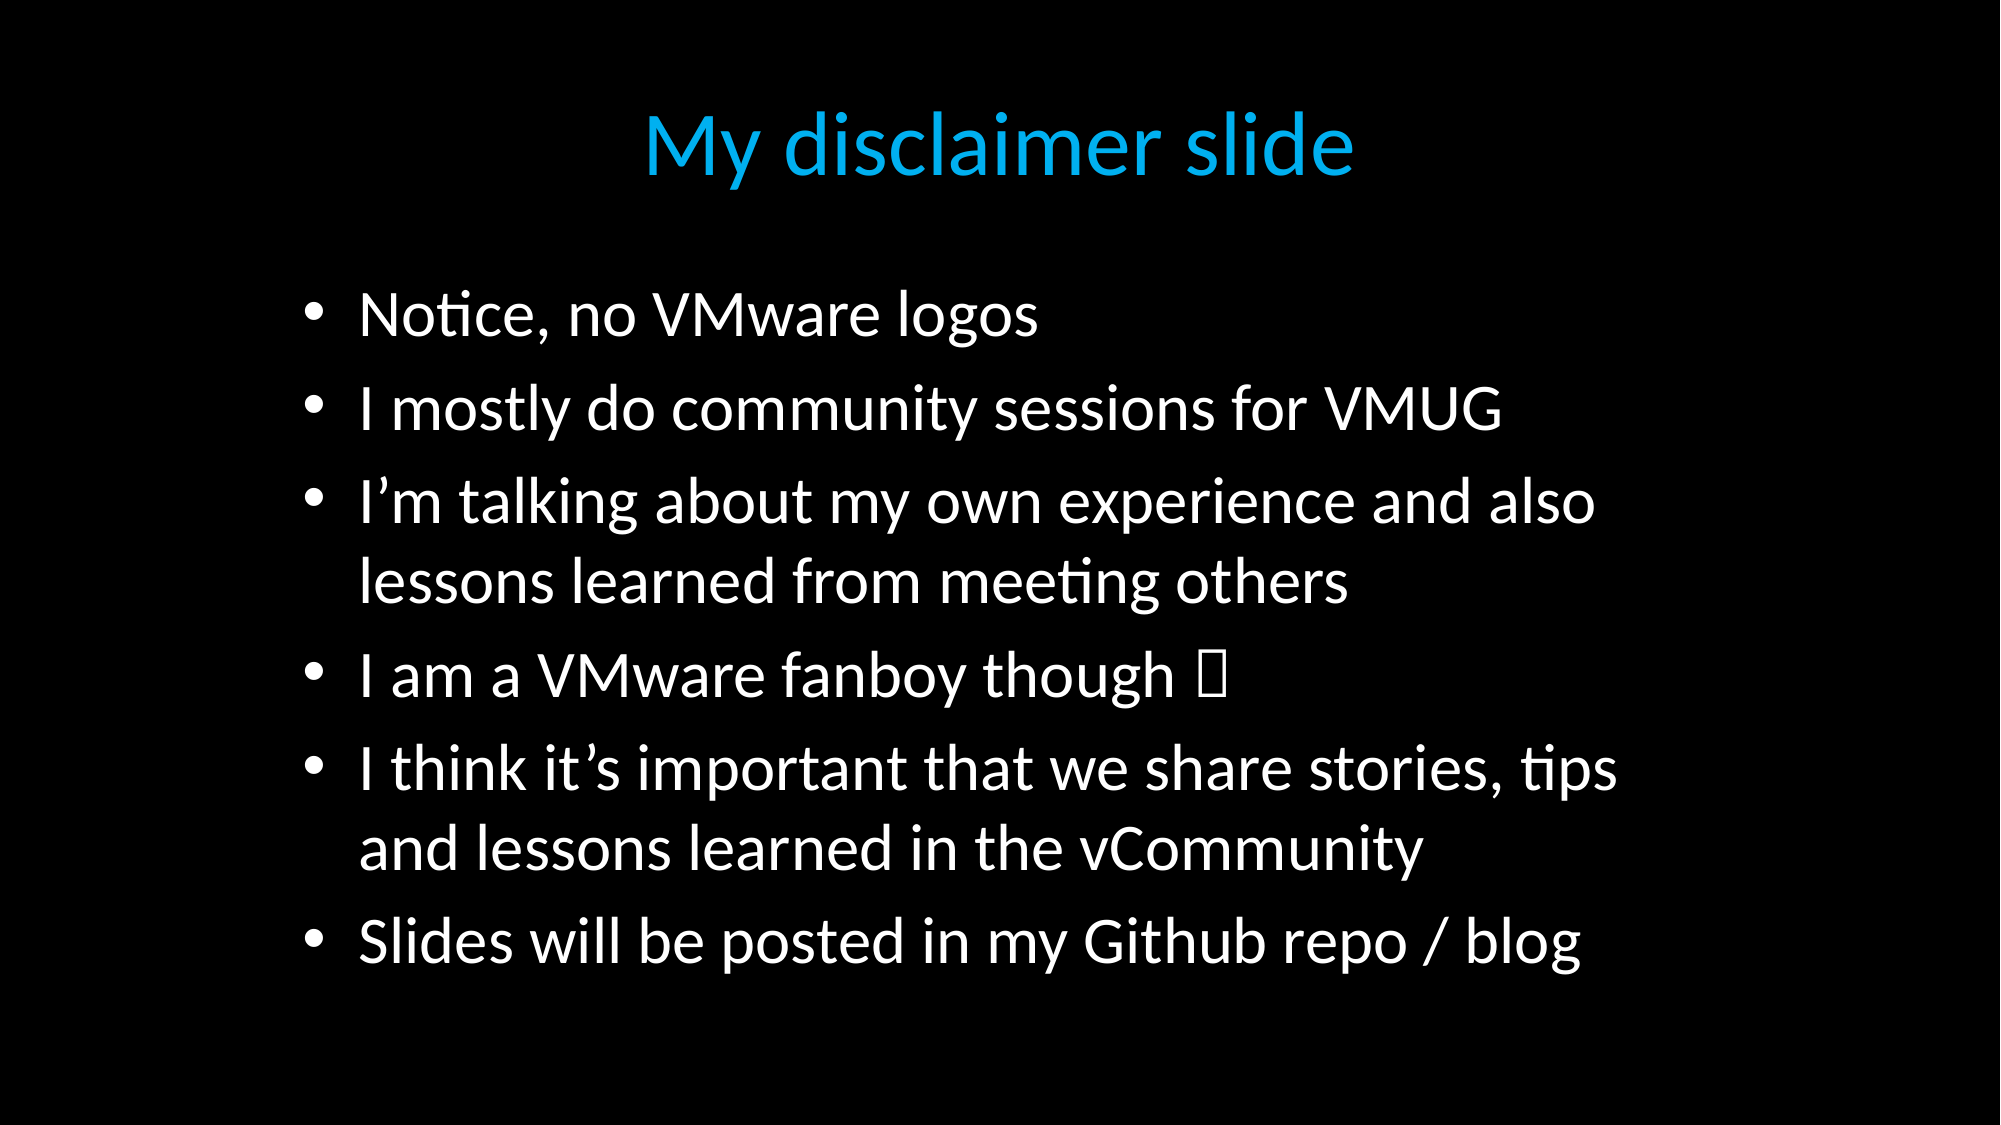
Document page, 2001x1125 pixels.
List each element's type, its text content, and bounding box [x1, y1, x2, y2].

title My disclaimer slide [99, 45, 1900, 233]
list Notice, no VMware logos I mostly do community sessions for VMUG I’m talking about my own experience and also lessons learned from meeting others I am a VMware fanboy though  I think it’s important that we share stories, tips and lessons learned in the vCommunity Slides will be posted in my Github repo / blog [287, 262, 1725, 1005]
